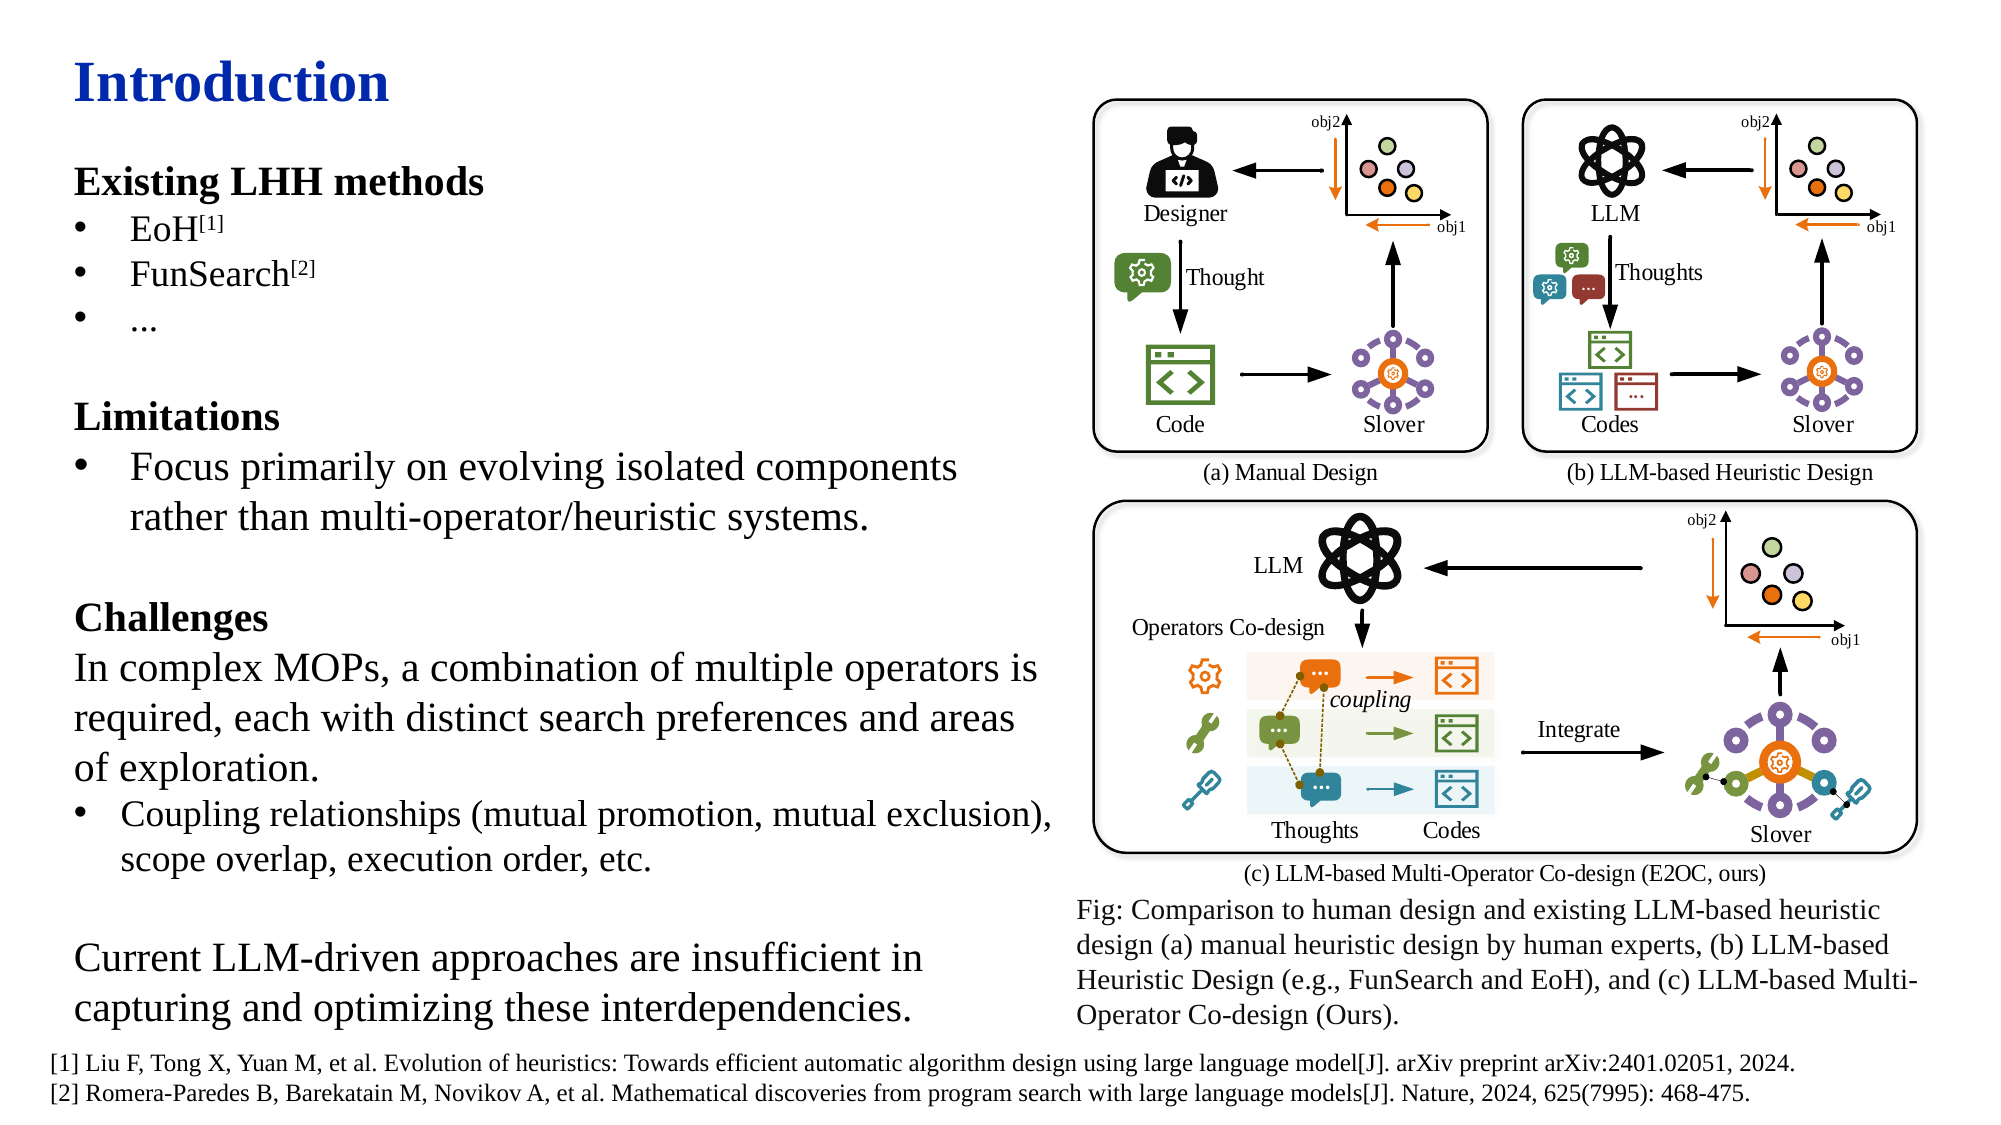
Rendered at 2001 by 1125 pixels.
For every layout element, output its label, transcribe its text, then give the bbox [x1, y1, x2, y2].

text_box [1086, 91, 1929, 894]
text_box Fig: Comparison to human design and existing LLM-based heuristic design (a) manual heuristic design by human experts, (b) LLM-based Heuristic Design (e.g., FunSearch and EoH), and (c) LLM-based Multi-Operator Co-design (Ours). [1072, 882, 1980, 1032]
text_box [1] Liu F, Tong X, Yuan M, et al. Evolution of heuristics: Towards efficient automatic algorithm design using large language model[J]. arXiv preprint arXiv:2401.02051, 2024. [2] Romera-Paredes B, Barekatain M, Novikov A, et al. Mathematical discoveries from program search with large language models[J]. Nature, 2024, 625(7995): 468-475. [35, 1039, 1988, 1114]
text_box Introduction [58, 43, 1884, 128]
text_box Existing LHH methods EoH[1] FunSearch[2] ... Limitations Focus primarily on evolving isolated components rather than multi-operator/heuristic systems. Challenges In complex MOPs, a combination of multiple operators is required, each with distinct search preferences and areas of exploration. Coupling relationships (mutual promotion, mutual exclusion), scope overlap, execution order, etc. Current LLM-driven approaches are insufficient in capturing and optimizing these interdependencies. [58, 146, 1072, 1039]
